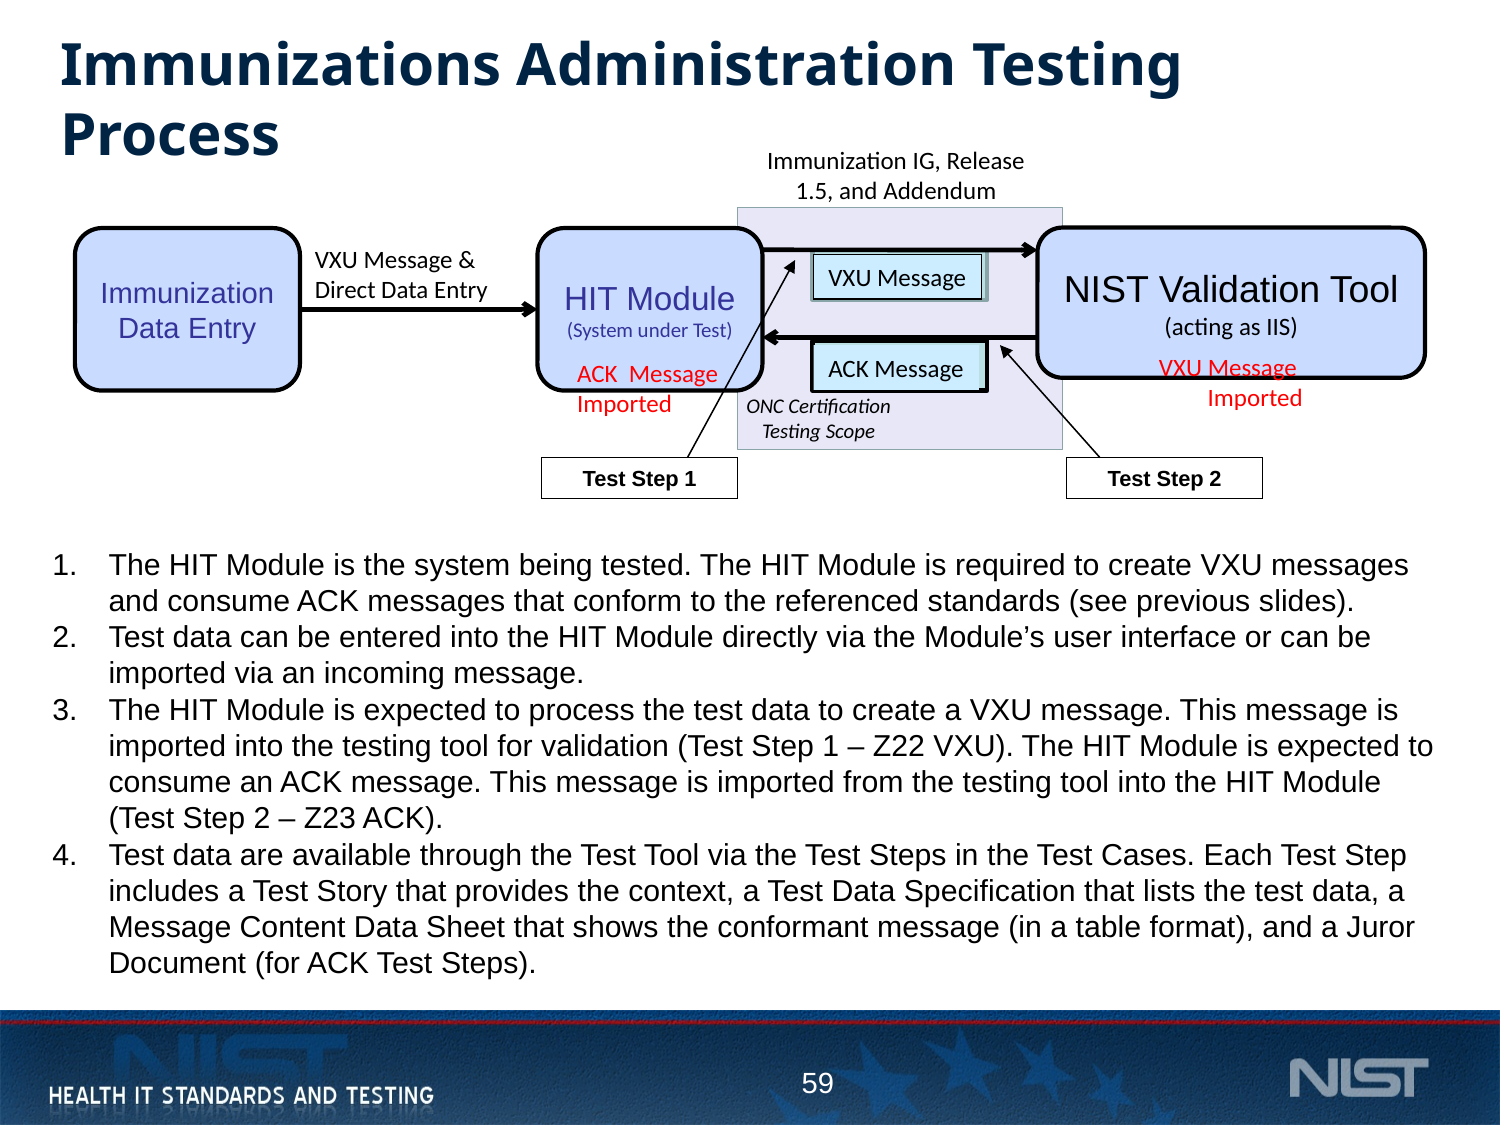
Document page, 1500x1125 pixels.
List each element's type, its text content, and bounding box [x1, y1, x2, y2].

picture [0, 1010, 1500, 1125]
title Immunizations Administration Testing Process [45, 19, 1396, 106]
text_box The HIT Module is the system being tested. The HIT Module is required to create VXU messages and consume ACK messages that conform to the referenced standards (see previous slides). Test data can be entered into the HIT Module directly via the Module’s user interface or can be imported via an incoming message. The HIT Module is expected to process the test data to create a VXU message. This message is imported into the testing tool for validation (Test Step 1 – Z22 VXU). The HIT Module is expected to consume an ACK message. This message is imported from the testing tool into the HIT Module (Test Step 2 – Z23 ACK). Test data are available through the Test Tool via the Test Steps in the Test Cases. Each Test Step includes a Test Story that provides the context, a Test Data Specification that lists the test data, a Message Content Data Sheet that shows the conformant message (in a table format), and a Juror Document (for ACK Test Steps). [37, 537, 1463, 988]
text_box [74, 137, 1426, 501]
slide_number 59 [642, 1056, 994, 1125]
